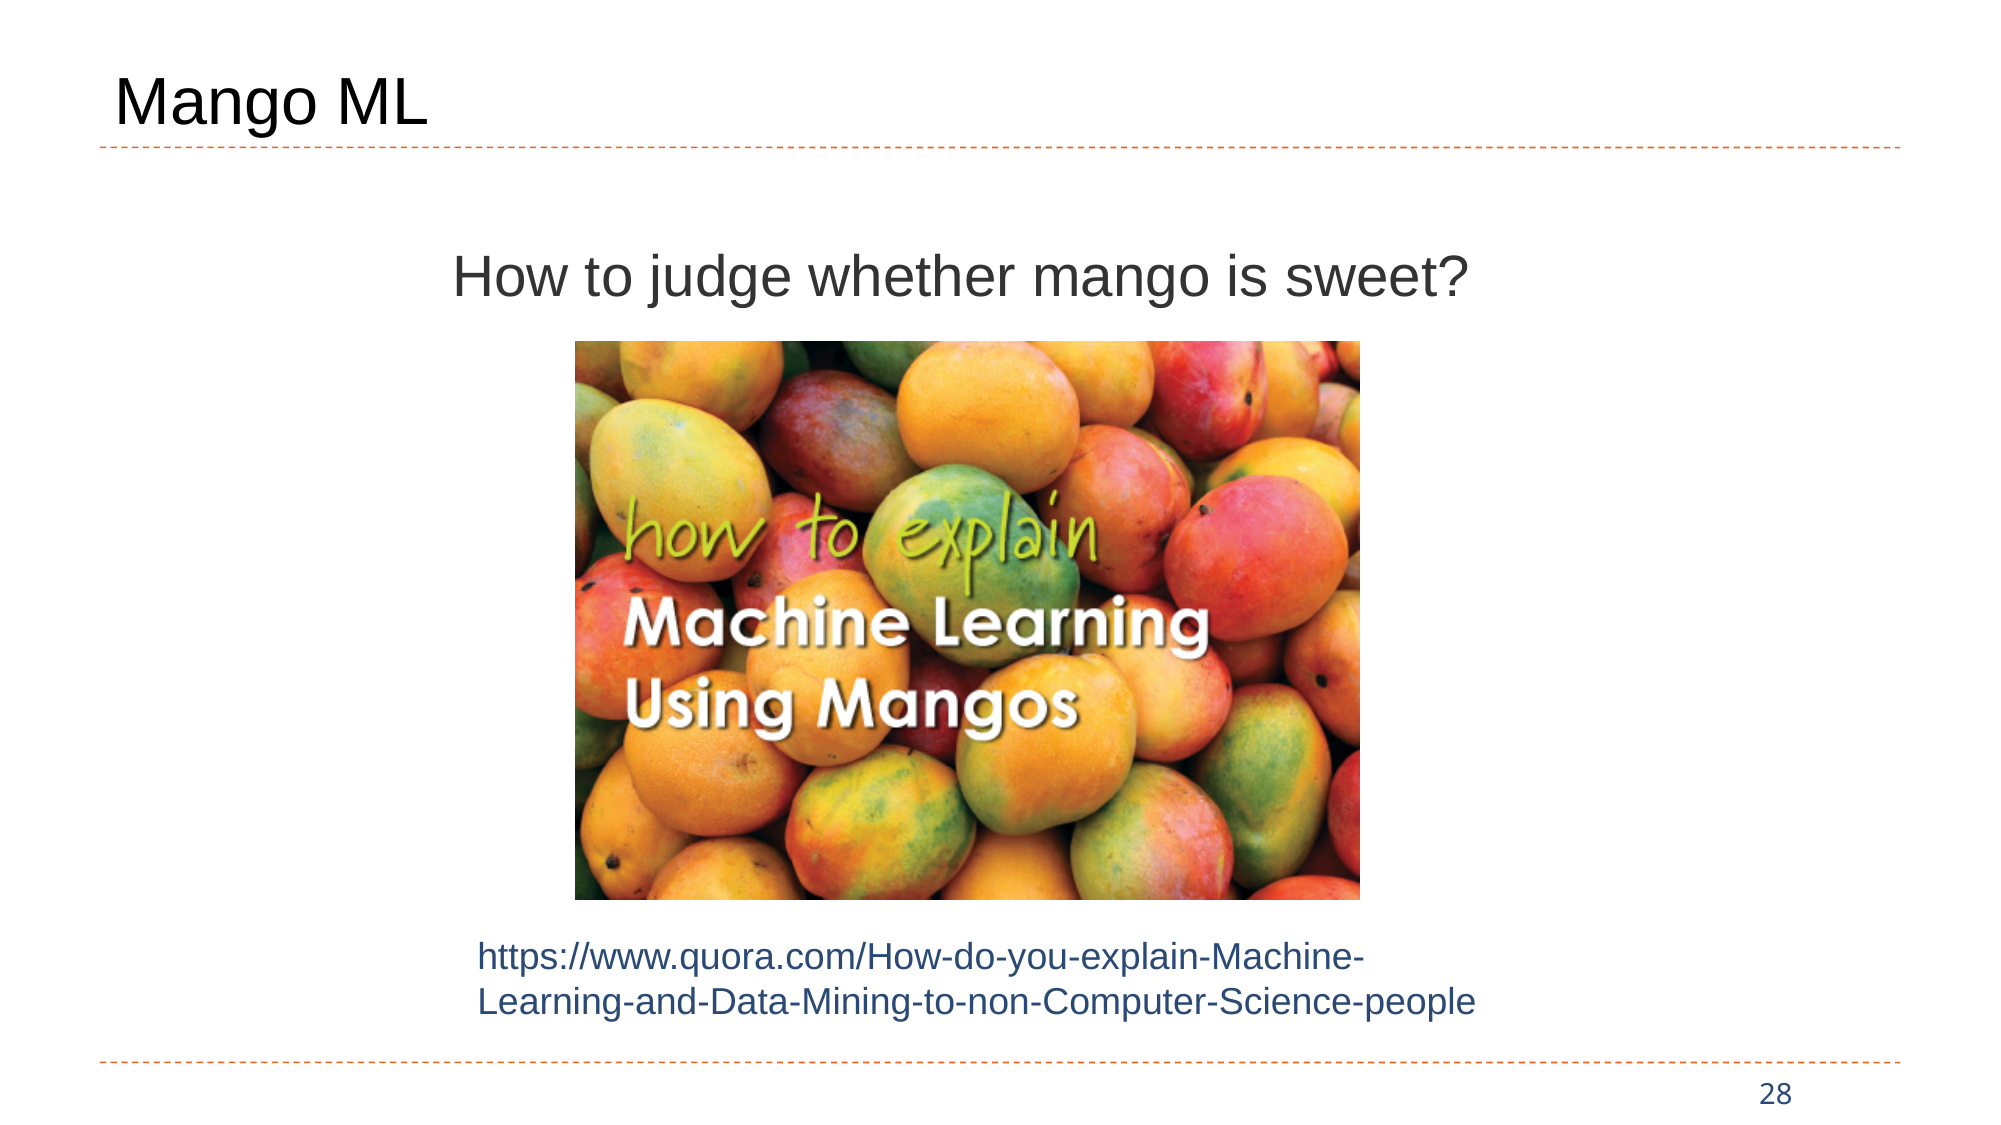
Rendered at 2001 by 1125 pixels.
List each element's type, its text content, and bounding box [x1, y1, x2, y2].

title Mango ML [99, 24, 1900, 146]
text_box https://www.quora.com/How-do-you-explain-Machine-Learning-and-Data-Mining-to-non-Computer-Science-people [462, 924, 1500, 1030]
text_box How to judge whether mango is sweet? [437, 230, 1525, 316]
picture [574, 341, 1360, 900]
